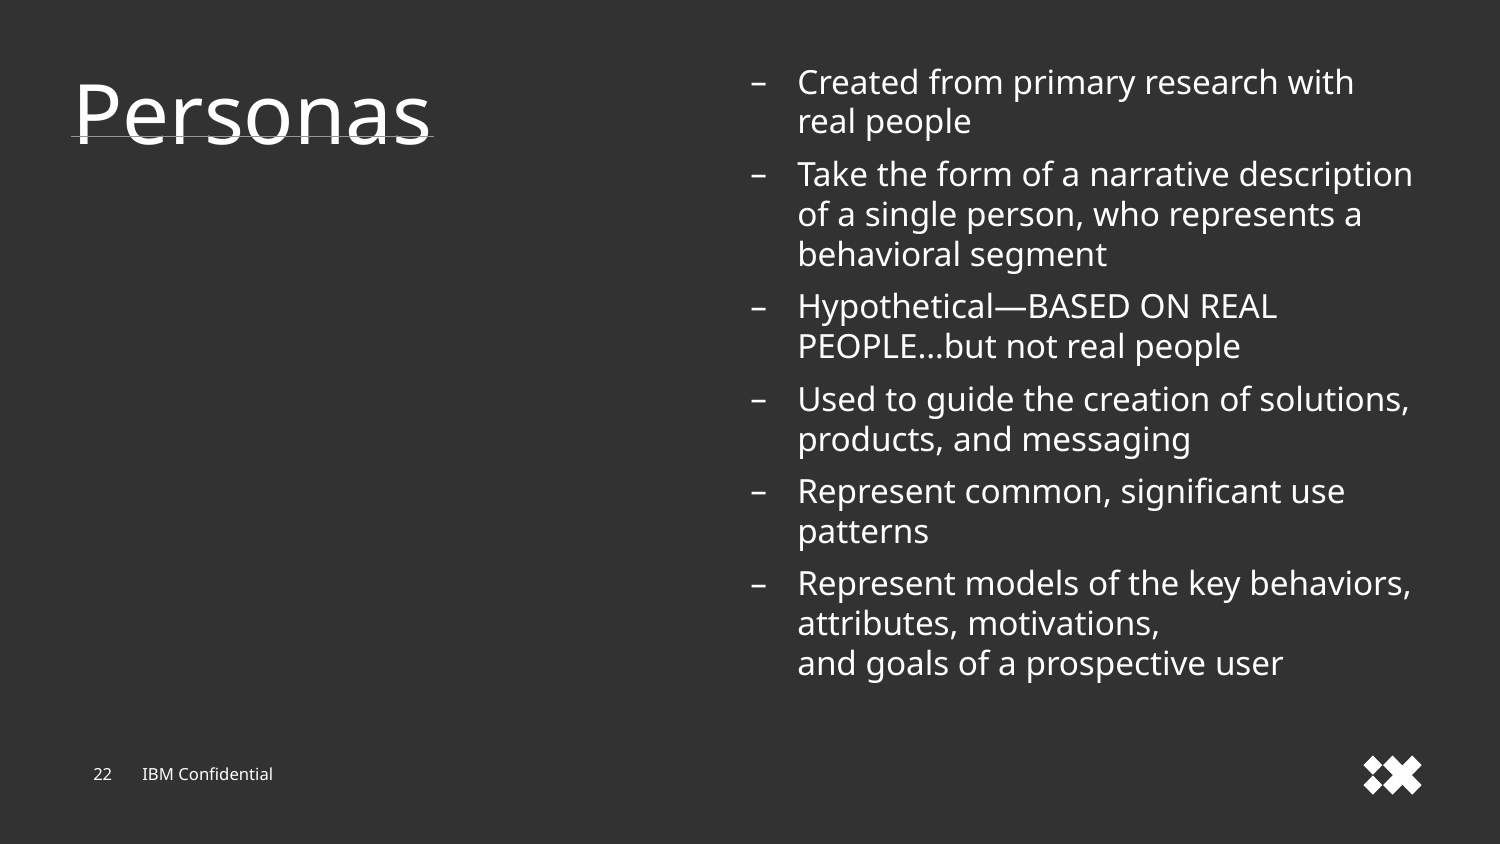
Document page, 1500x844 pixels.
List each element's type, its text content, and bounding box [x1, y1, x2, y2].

slide_number 22 [72, 758, 134, 792]
picture [1363, 755, 1422, 795]
footer IBM Confidential [142, 758, 368, 792]
list Personas [72, 60, 713, 742]
list Created from primary research with real people Take the form of a narrative description of a single person, who represents a behavioral segment Hypothetical―BASED ON REAL PEOPLE…but not real people Used to guide the creation of solutions, products, and messaging Represent common, significant use patterns Represent models of the key behaviors, attributes, motivations, and goals of a prospective user [750, 60, 1422, 742]
